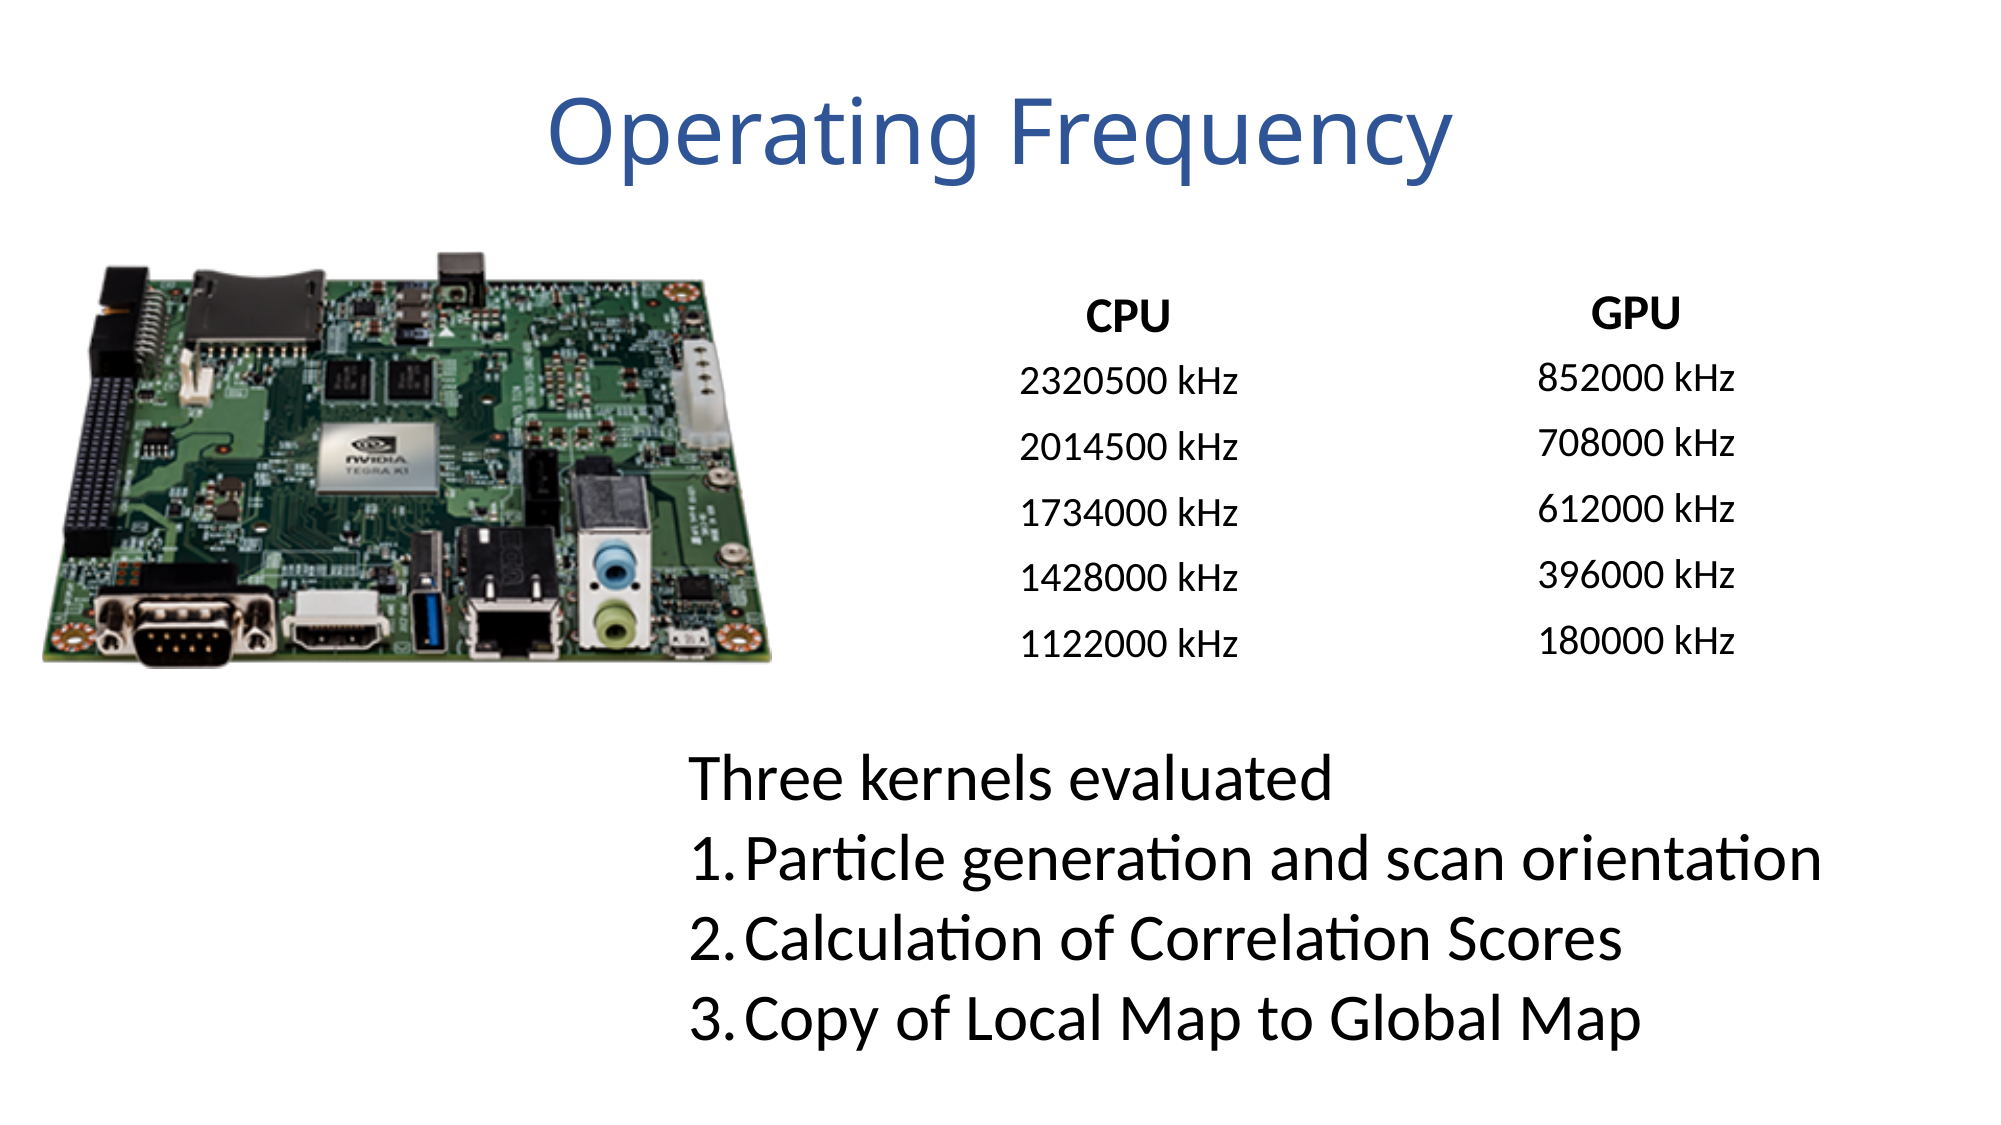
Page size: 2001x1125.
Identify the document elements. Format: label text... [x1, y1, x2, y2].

text_box Three kernels evaluated Particle generation and scan orientation Calculation of Correlation Scores Copy of Local Map to Global Map [673, 726, 1933, 1125]
list 852000 kHz 708000 kHz 612000 kHz 396000 kHz 180000 kHz [1317, 347, 1956, 981]
list GPU [1317, 272, 1956, 347]
picture [42, 251, 772, 669]
title Operating Frequency [137, 26, 1863, 244]
list 2320500 kHz 2014500 kHz 1734000 kHz 1428000 kHz 1122000 kHz [811, 350, 1317, 726]
list CPU [811, 275, 1317, 350]
